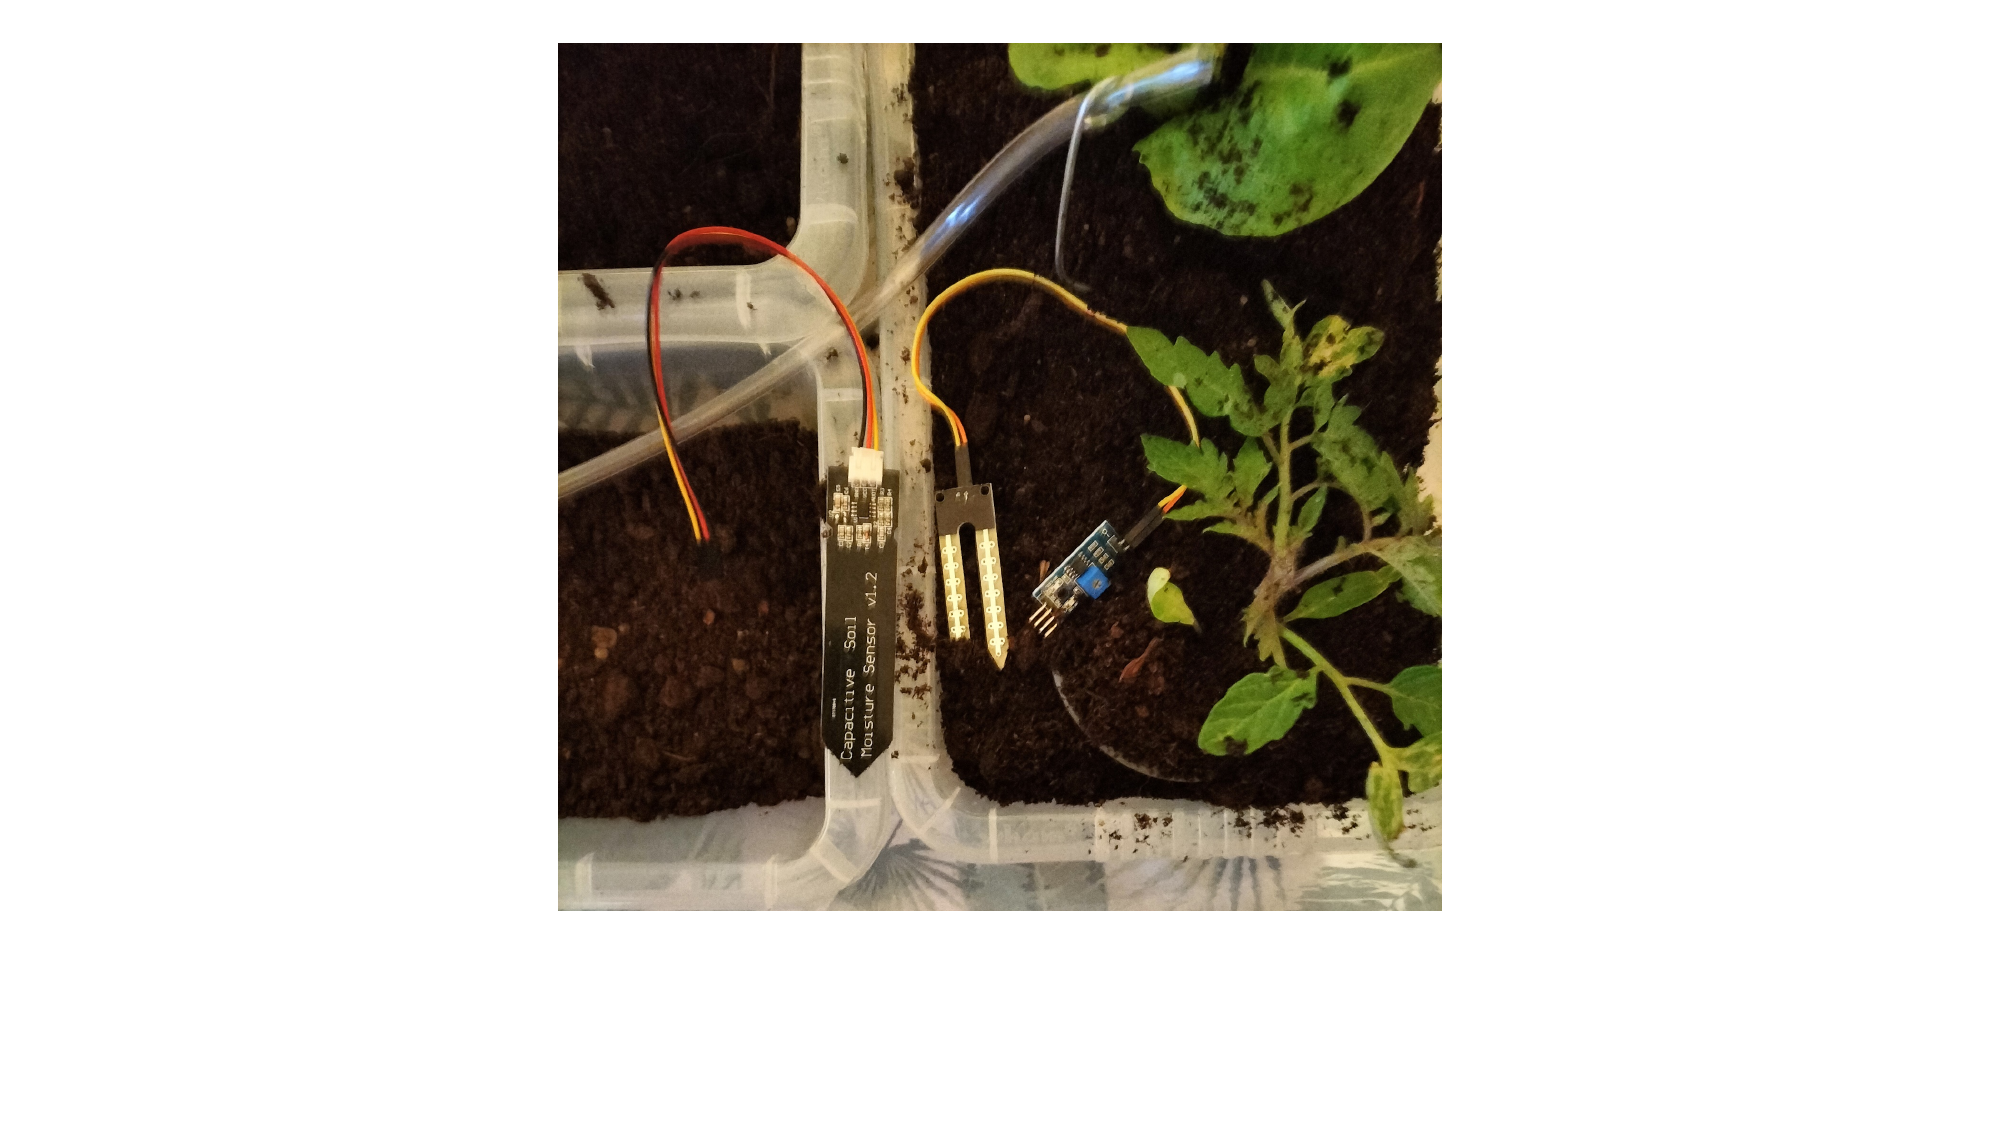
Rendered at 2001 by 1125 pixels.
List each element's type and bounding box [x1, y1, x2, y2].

picture [558, 43, 1442, 911]
